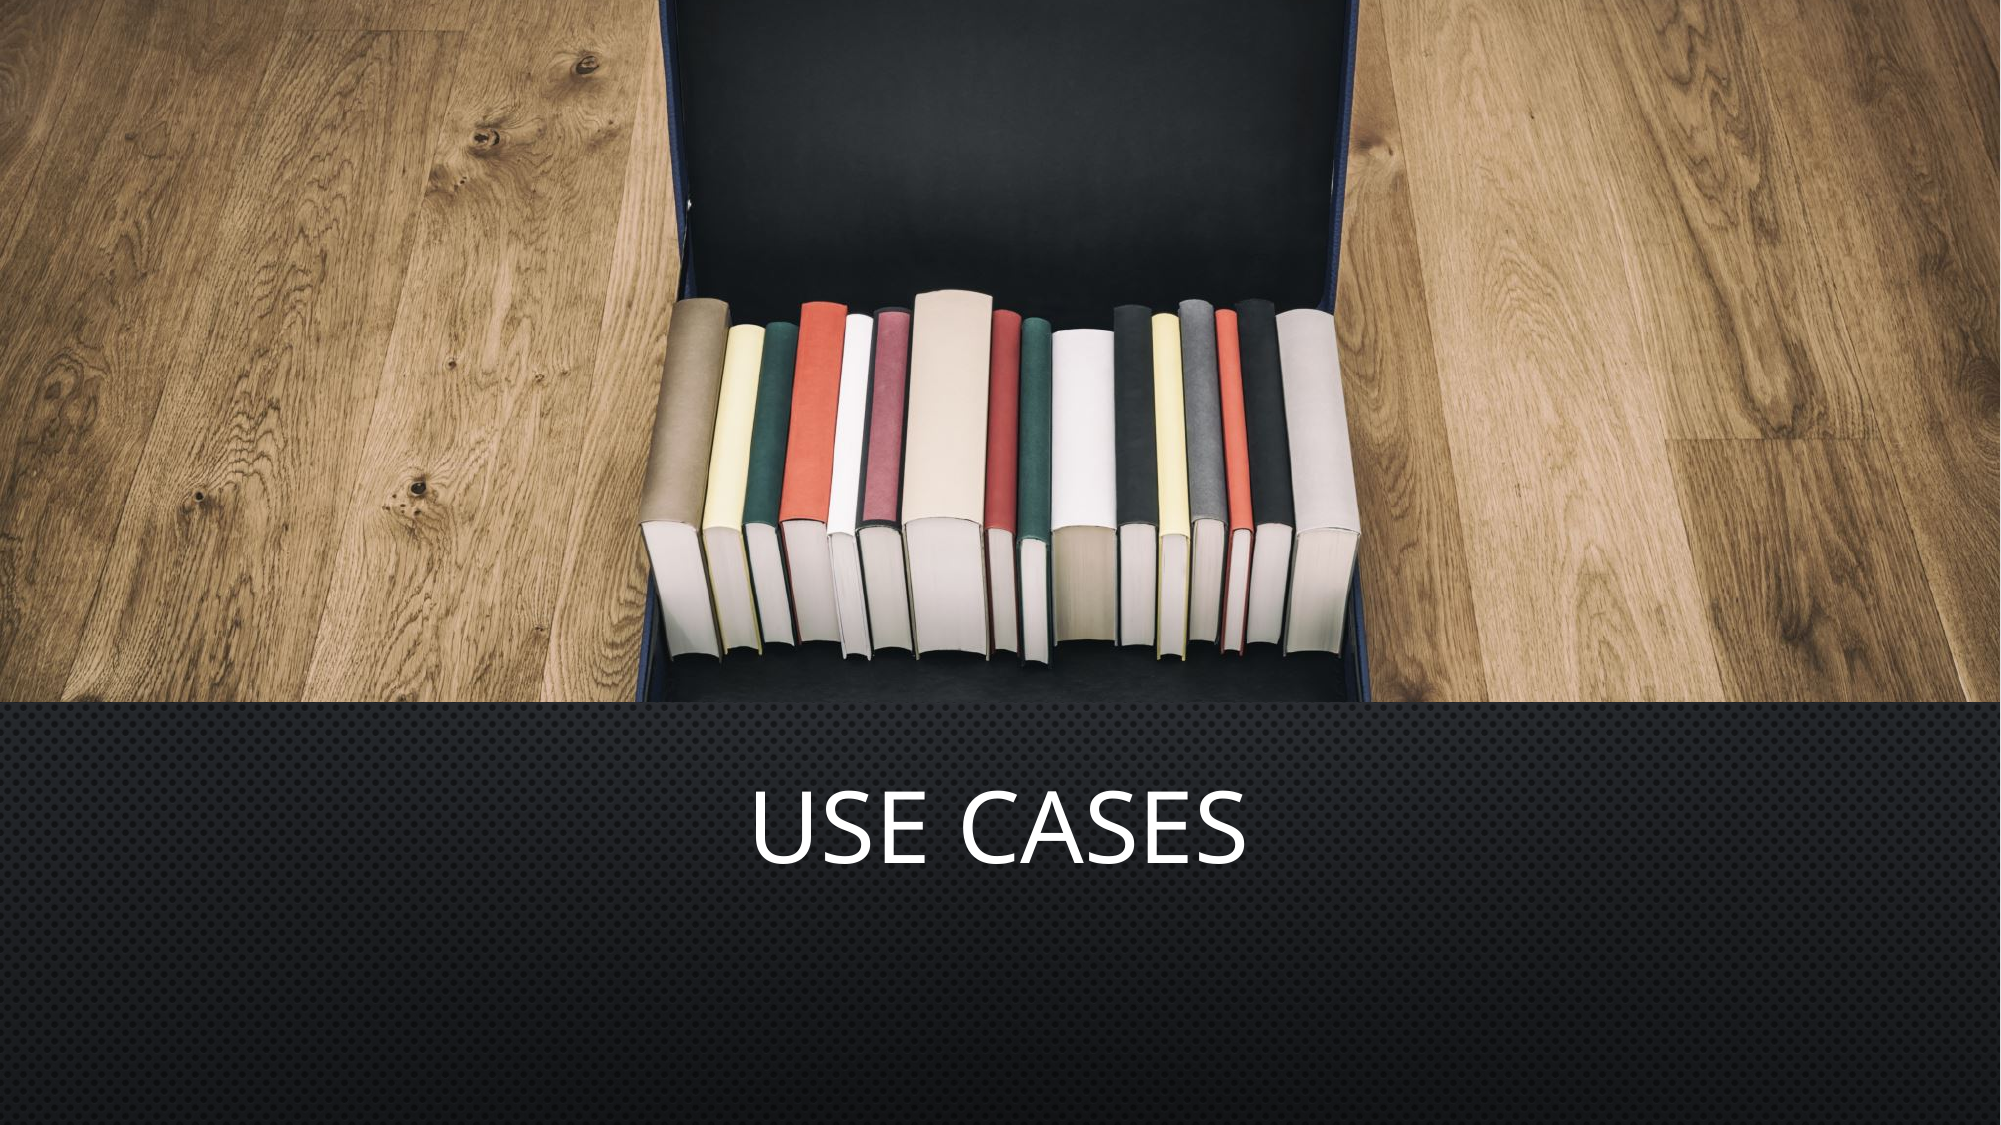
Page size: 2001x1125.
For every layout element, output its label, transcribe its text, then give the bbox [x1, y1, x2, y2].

picture [0, 0, 2000, 702]
title USE CASES [287, 715, 1711, 891]
